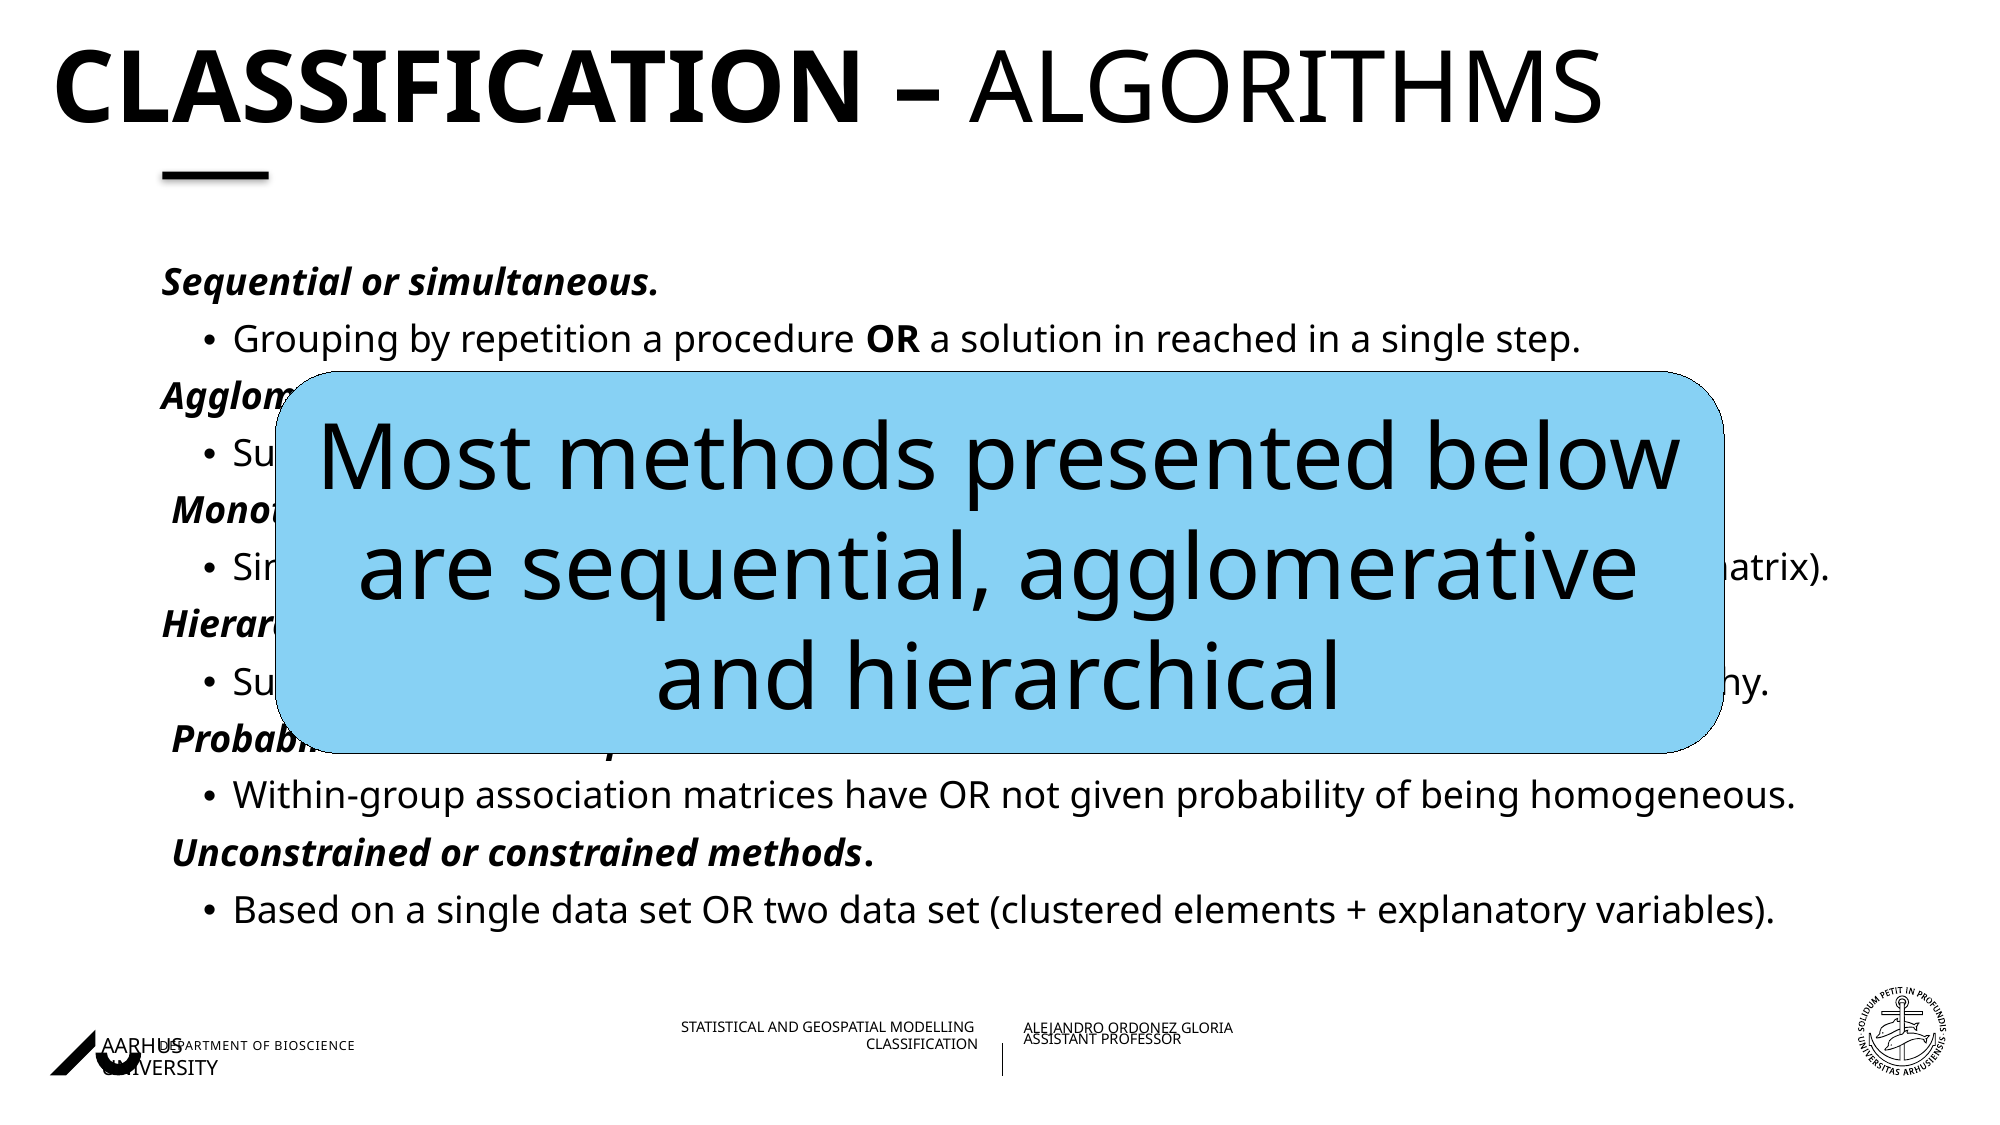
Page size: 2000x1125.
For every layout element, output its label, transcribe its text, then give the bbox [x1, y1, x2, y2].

list Sequential or simultaneous. Grouping by repetition a procedure OR a solution in reached in a single step. Agglomerative or divisive. Successively grouping into larger groups OR Successively dividing it into subgroups. Monothetic versus polythetic . Single descriptor at each grouping step OR all descriptors are used (via association matrix). Hierarchical versus non-hierarchical . Subgroups are nested in higher order groups OR single partition without any hierarchy. Probabilistic versus non-probabilistic. Within-group association matrices have OR not given probability of being homogeneous. Unconstrained or constrained methods. Based on a single data set OR two data set (clustered elements + explanatory variables). [161, 224, 1839, 968]
text_box Most methods presented below are sequential, agglomerative and hierarchical [275, 371, 1725, 754]
title Classification – Algorithms [51, 37, 1948, 162]
